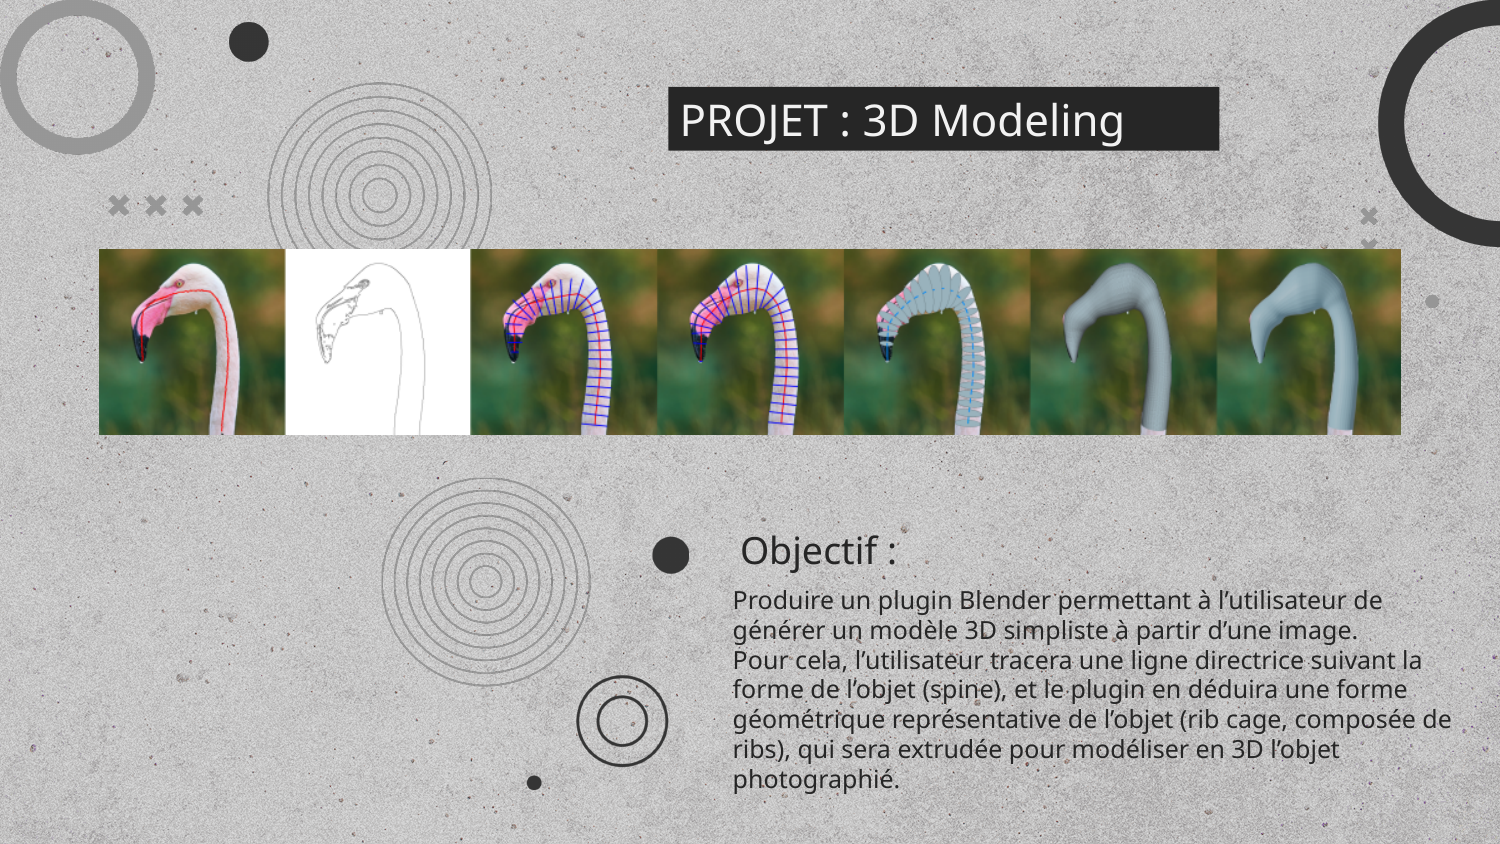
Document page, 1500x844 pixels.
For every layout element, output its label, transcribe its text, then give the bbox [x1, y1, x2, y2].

text_box Objectif : [728, 521, 1215, 578]
picture [0, 0, 1500, 844]
text_box PROJET : 3D Modeling [668, 86, 1220, 151]
text_box Produire un plugin Blender permettant à l’utilisateur de générer un modèle 3D simpliste à partir d’une image. Pour cela, l’utilisateur tracera une ligne directrice suivant la forme de l’objet (spine), et le plugin en déduira une forme géométrique représentative de l’objet (rib cage, composée de ribs), qui sera extrudée pour modéliser en 3D l’objet photographié. [721, 578, 1478, 800]
